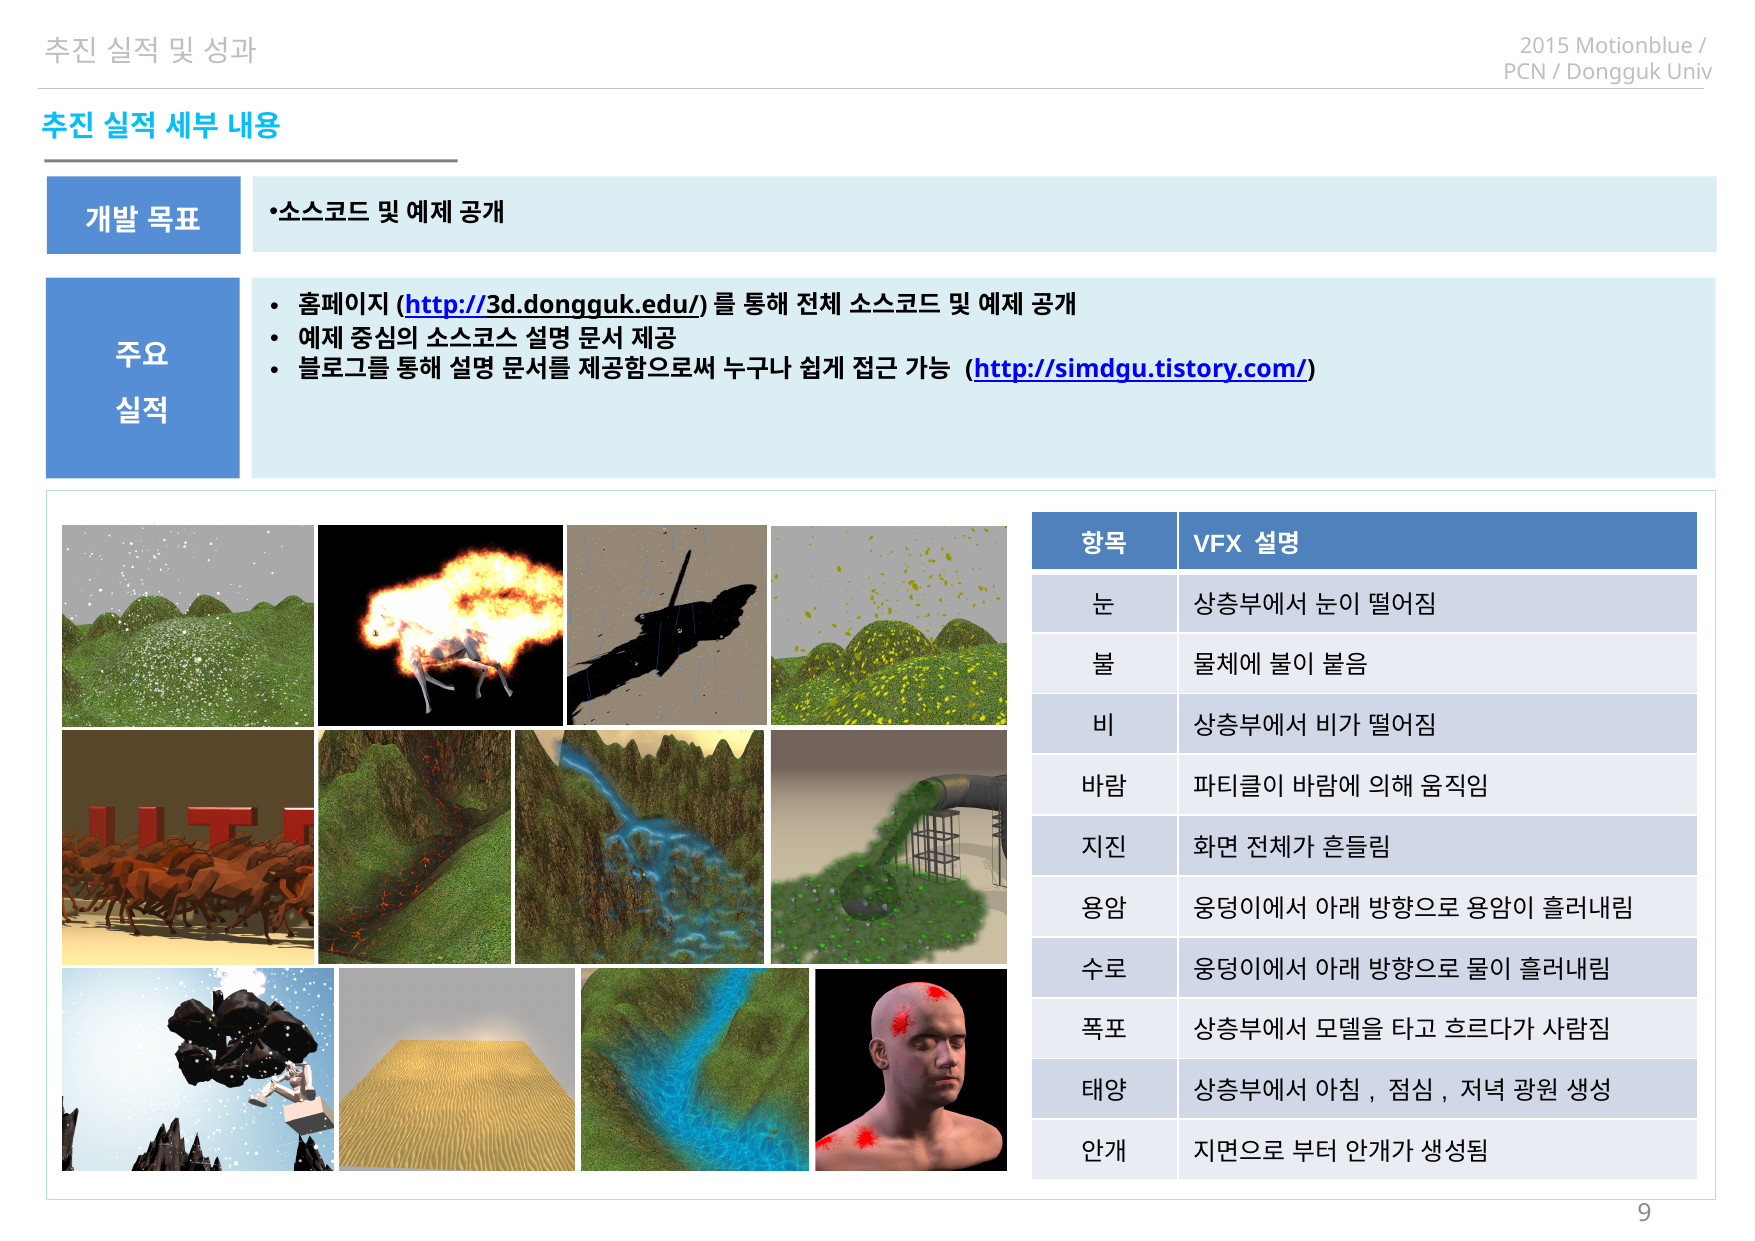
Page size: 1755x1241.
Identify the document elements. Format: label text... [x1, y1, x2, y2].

text_box 소스코드 및 예제 공개 [254, 159, 1448, 234]
table_cell 상층부에서 눈이 떨어짐 [1179, 575, 1697, 632]
text_box 홈페이지(http://3d.dongguk.edu/)를 통해 전체 소스코드 및 예제 공개 예제 중심의 소스코스 설명 문서 제공 블로그를 통해 설명 문서를 제공함으로써 누구나 쉽게 접근 가능 (http://simdgu.tistory.com/) [255, 281, 1716, 484]
table_cell 불 [1032, 634, 1177, 693]
table_cell 폭포 [1032, 999, 1177, 1058]
table_cell 상층부에서 아침, 점심, 저녁 광원 생성 [1179, 1059, 1697, 1118]
text_box 주요 실적 [45, 277, 240, 479]
table_cell 용암 [1032, 877, 1177, 936]
text_box [252, 176, 1717, 253]
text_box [61, 525, 1008, 1172]
table_cell 안개 [1032, 1120, 1177, 1179]
table_header VFX 설명 [1179, 512, 1697, 569]
table_cell 바람 [1032, 755, 1177, 814]
table_cell 웅덩이에서 아래 방향으로 용암이 흘러내림 [1179, 877, 1697, 936]
table_cell 지면으로 부터 안개가 생성됨 [1179, 1120, 1697, 1179]
slide_number 9 [1257, 1181, 1667, 1241]
table_cell 태양 [1032, 1059, 1177, 1118]
text_box 추진 실적 세부 내용 [26, 100, 901, 151]
text_box [42, 157, 460, 164]
table_cell 지진 [1032, 816, 1177, 875]
text_box [251, 277, 1716, 479]
table_cell 비 [1032, 694, 1177, 753]
table_cell 수로 [1032, 938, 1177, 997]
text_box 개발 목표 [46, 176, 241, 254]
table_cell 상층부에서 모델을 타고 흐르다가 사람짐 [1179, 999, 1697, 1058]
text_box [44, 488, 1718, 1201]
table_cell 화면 전체가 흔들림 [1179, 816, 1697, 875]
table_cell 웅덩이에서 아래 방향으로 물이 흘러내림 [1179, 938, 1697, 997]
table_cell 상층부에서 비가 떨어짐 [1179, 694, 1697, 753]
table_cell 눈 [1032, 575, 1177, 632]
table_header 항목 [1032, 512, 1177, 569]
table_cell 물체에 불이 붙음 [1179, 634, 1697, 693]
text_box [0, 0, 1755, 75]
table_cell 파티클이 바람에 의해 움직임 [1179, 755, 1697, 814]
